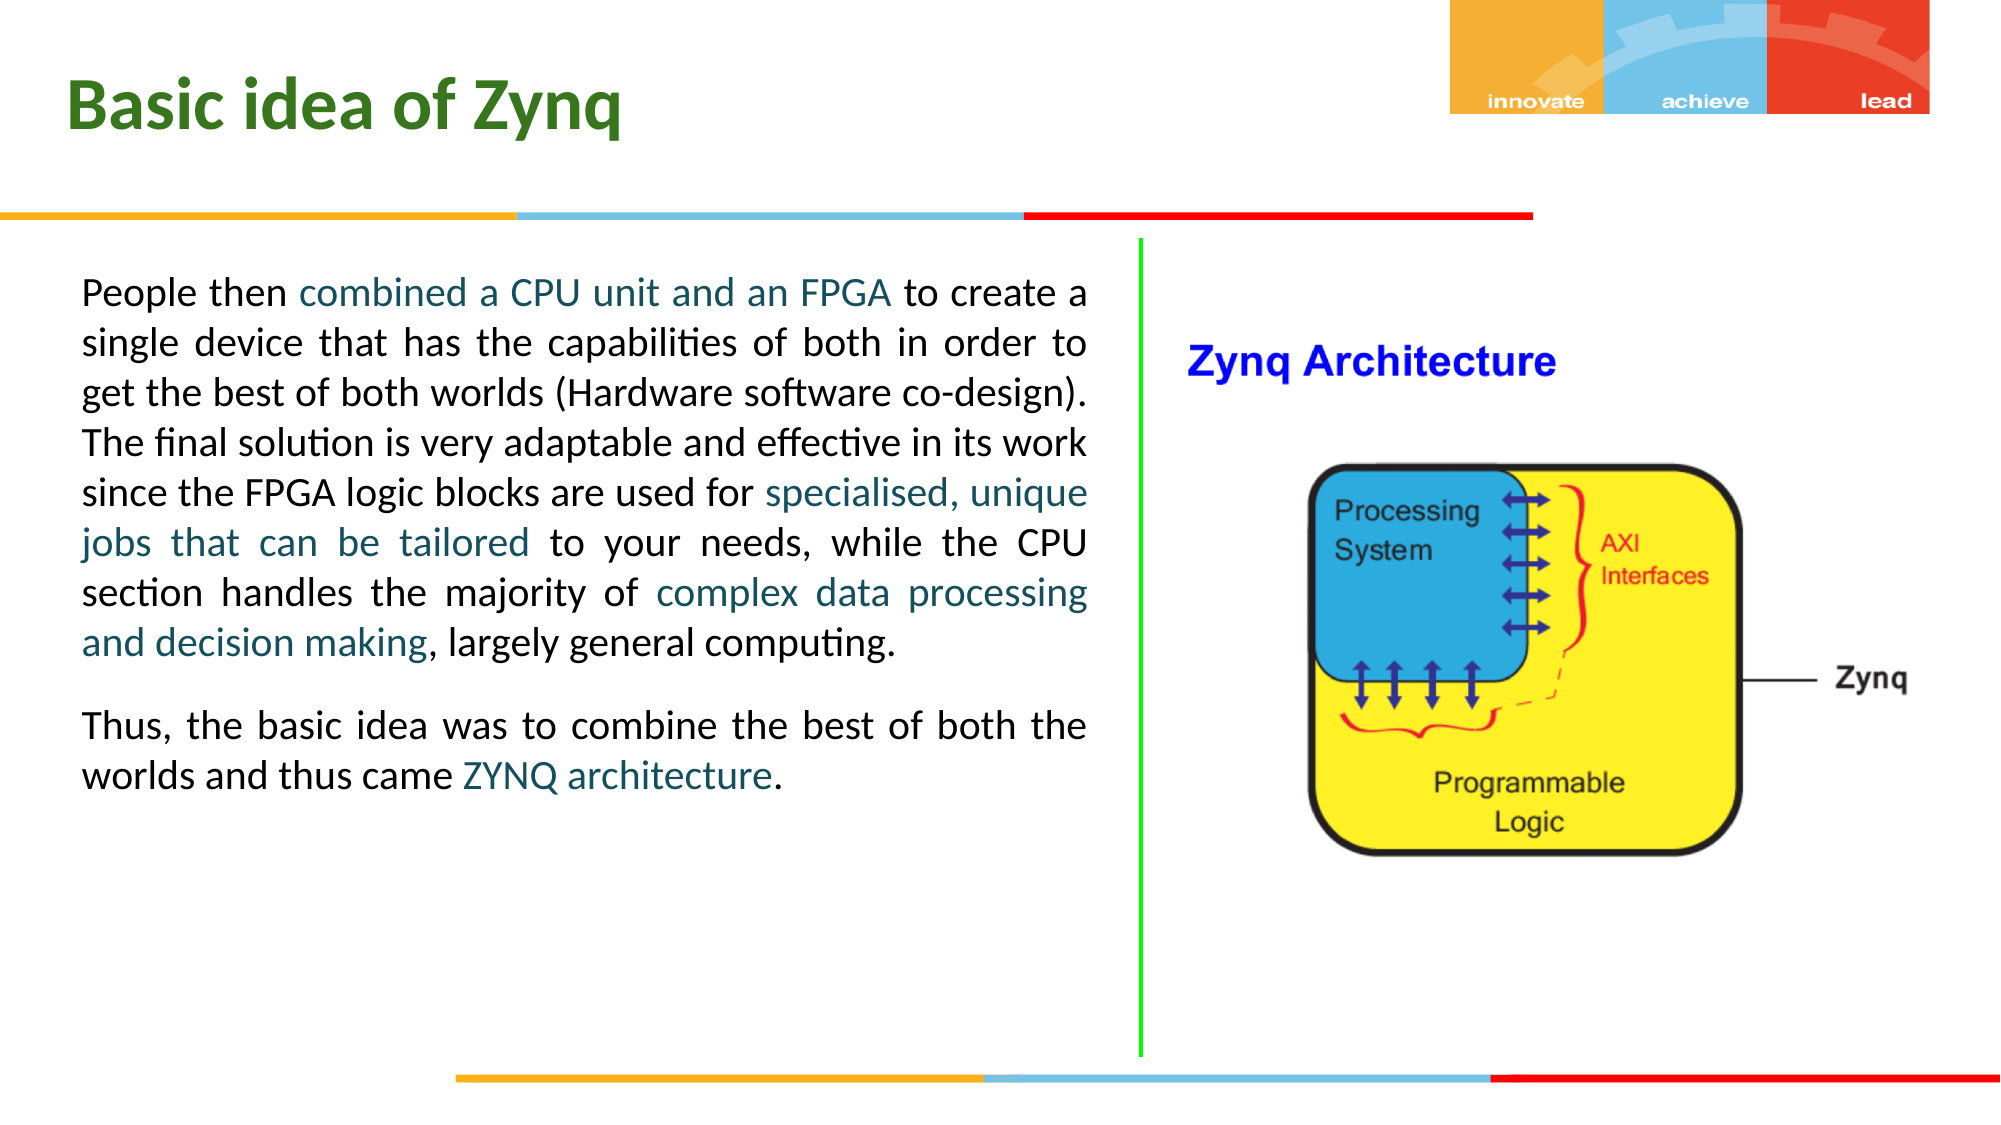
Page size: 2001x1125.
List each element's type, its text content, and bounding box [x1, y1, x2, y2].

picture [1449, 0, 1930, 114]
picture [1165, 309, 1945, 890]
text_box People then combined a CPU unit and an FPGA to create a single device that has the capabilities of both in order to get the best of both worlds (Hardware software co-design). The final solution is very adaptable and effective in its work since the FPGA logic blocks are used for specialised, unique jobs that can be tailored to your needs, while the CPU section handles the majority of complex data processing and decision making, largely general computing. Thus, the basic idea was to combine the best of both the worlds and thus came ZYNQ architecture. [66, 256, 1104, 1008]
list Basic idea of Zynq [66, 50, 1450, 238]
